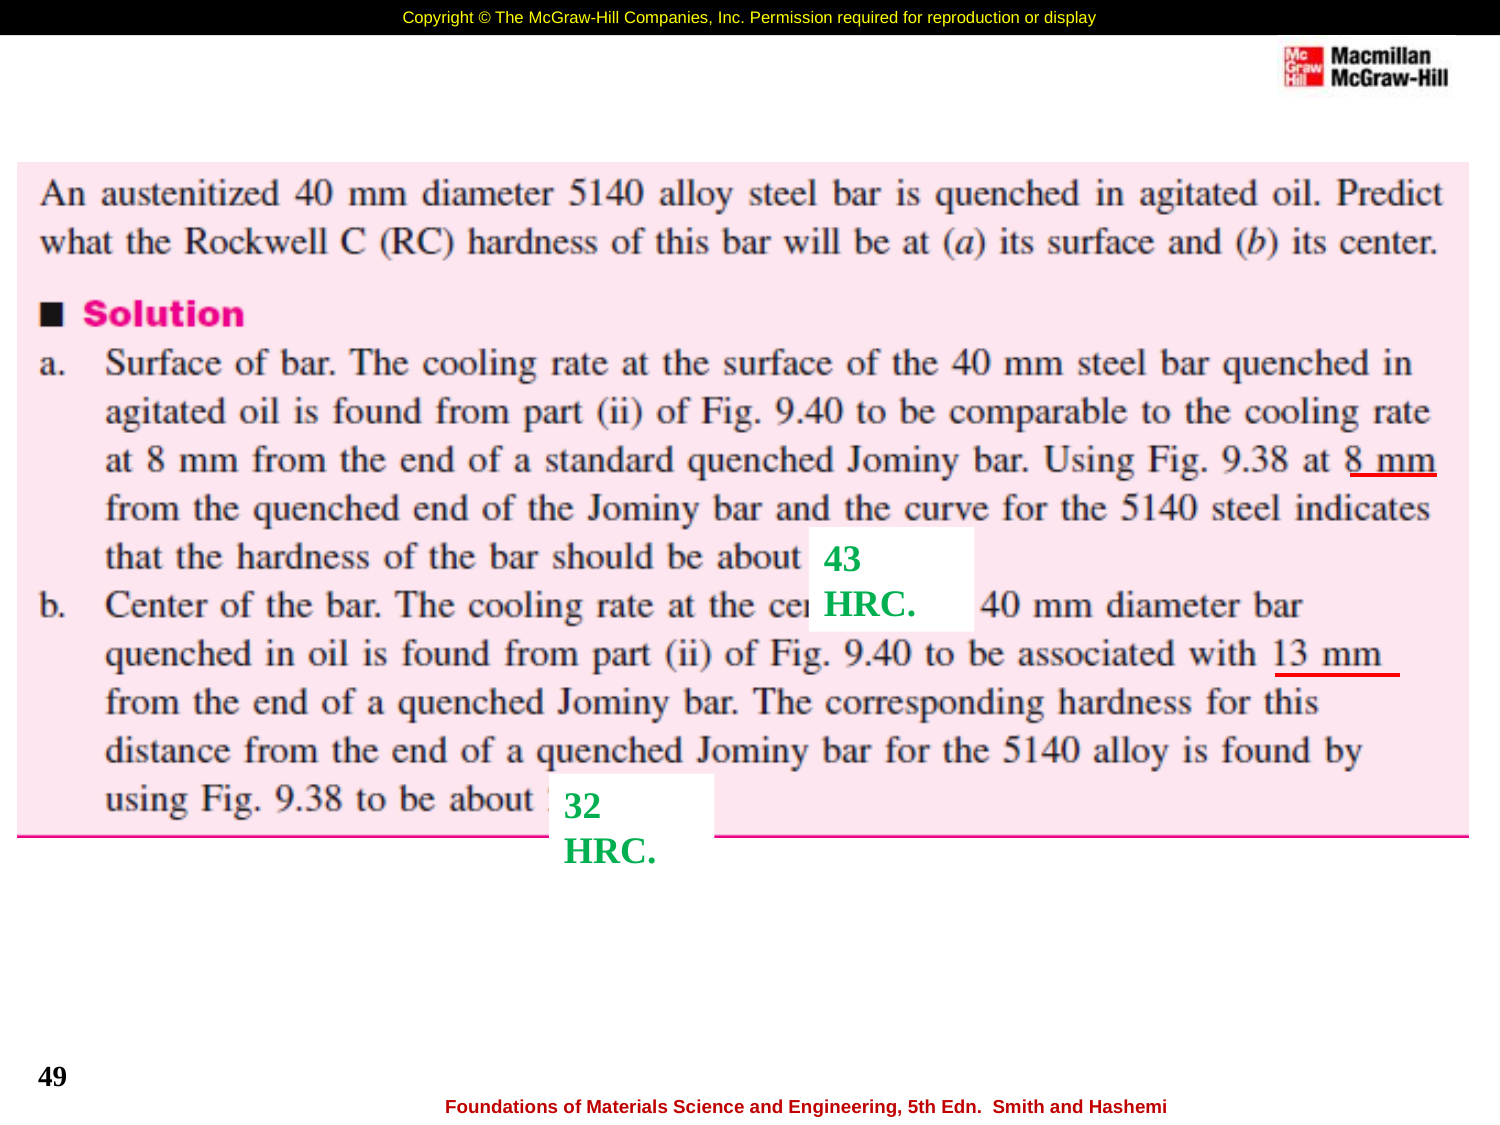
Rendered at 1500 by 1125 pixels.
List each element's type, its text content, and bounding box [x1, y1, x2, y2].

text_box 32 HRC. [549, 847, 715, 879]
slide_number 49 [0, 1049, 83, 1125]
picture [1277, 35, 1456, 98]
picture [16, 162, 1469, 838]
